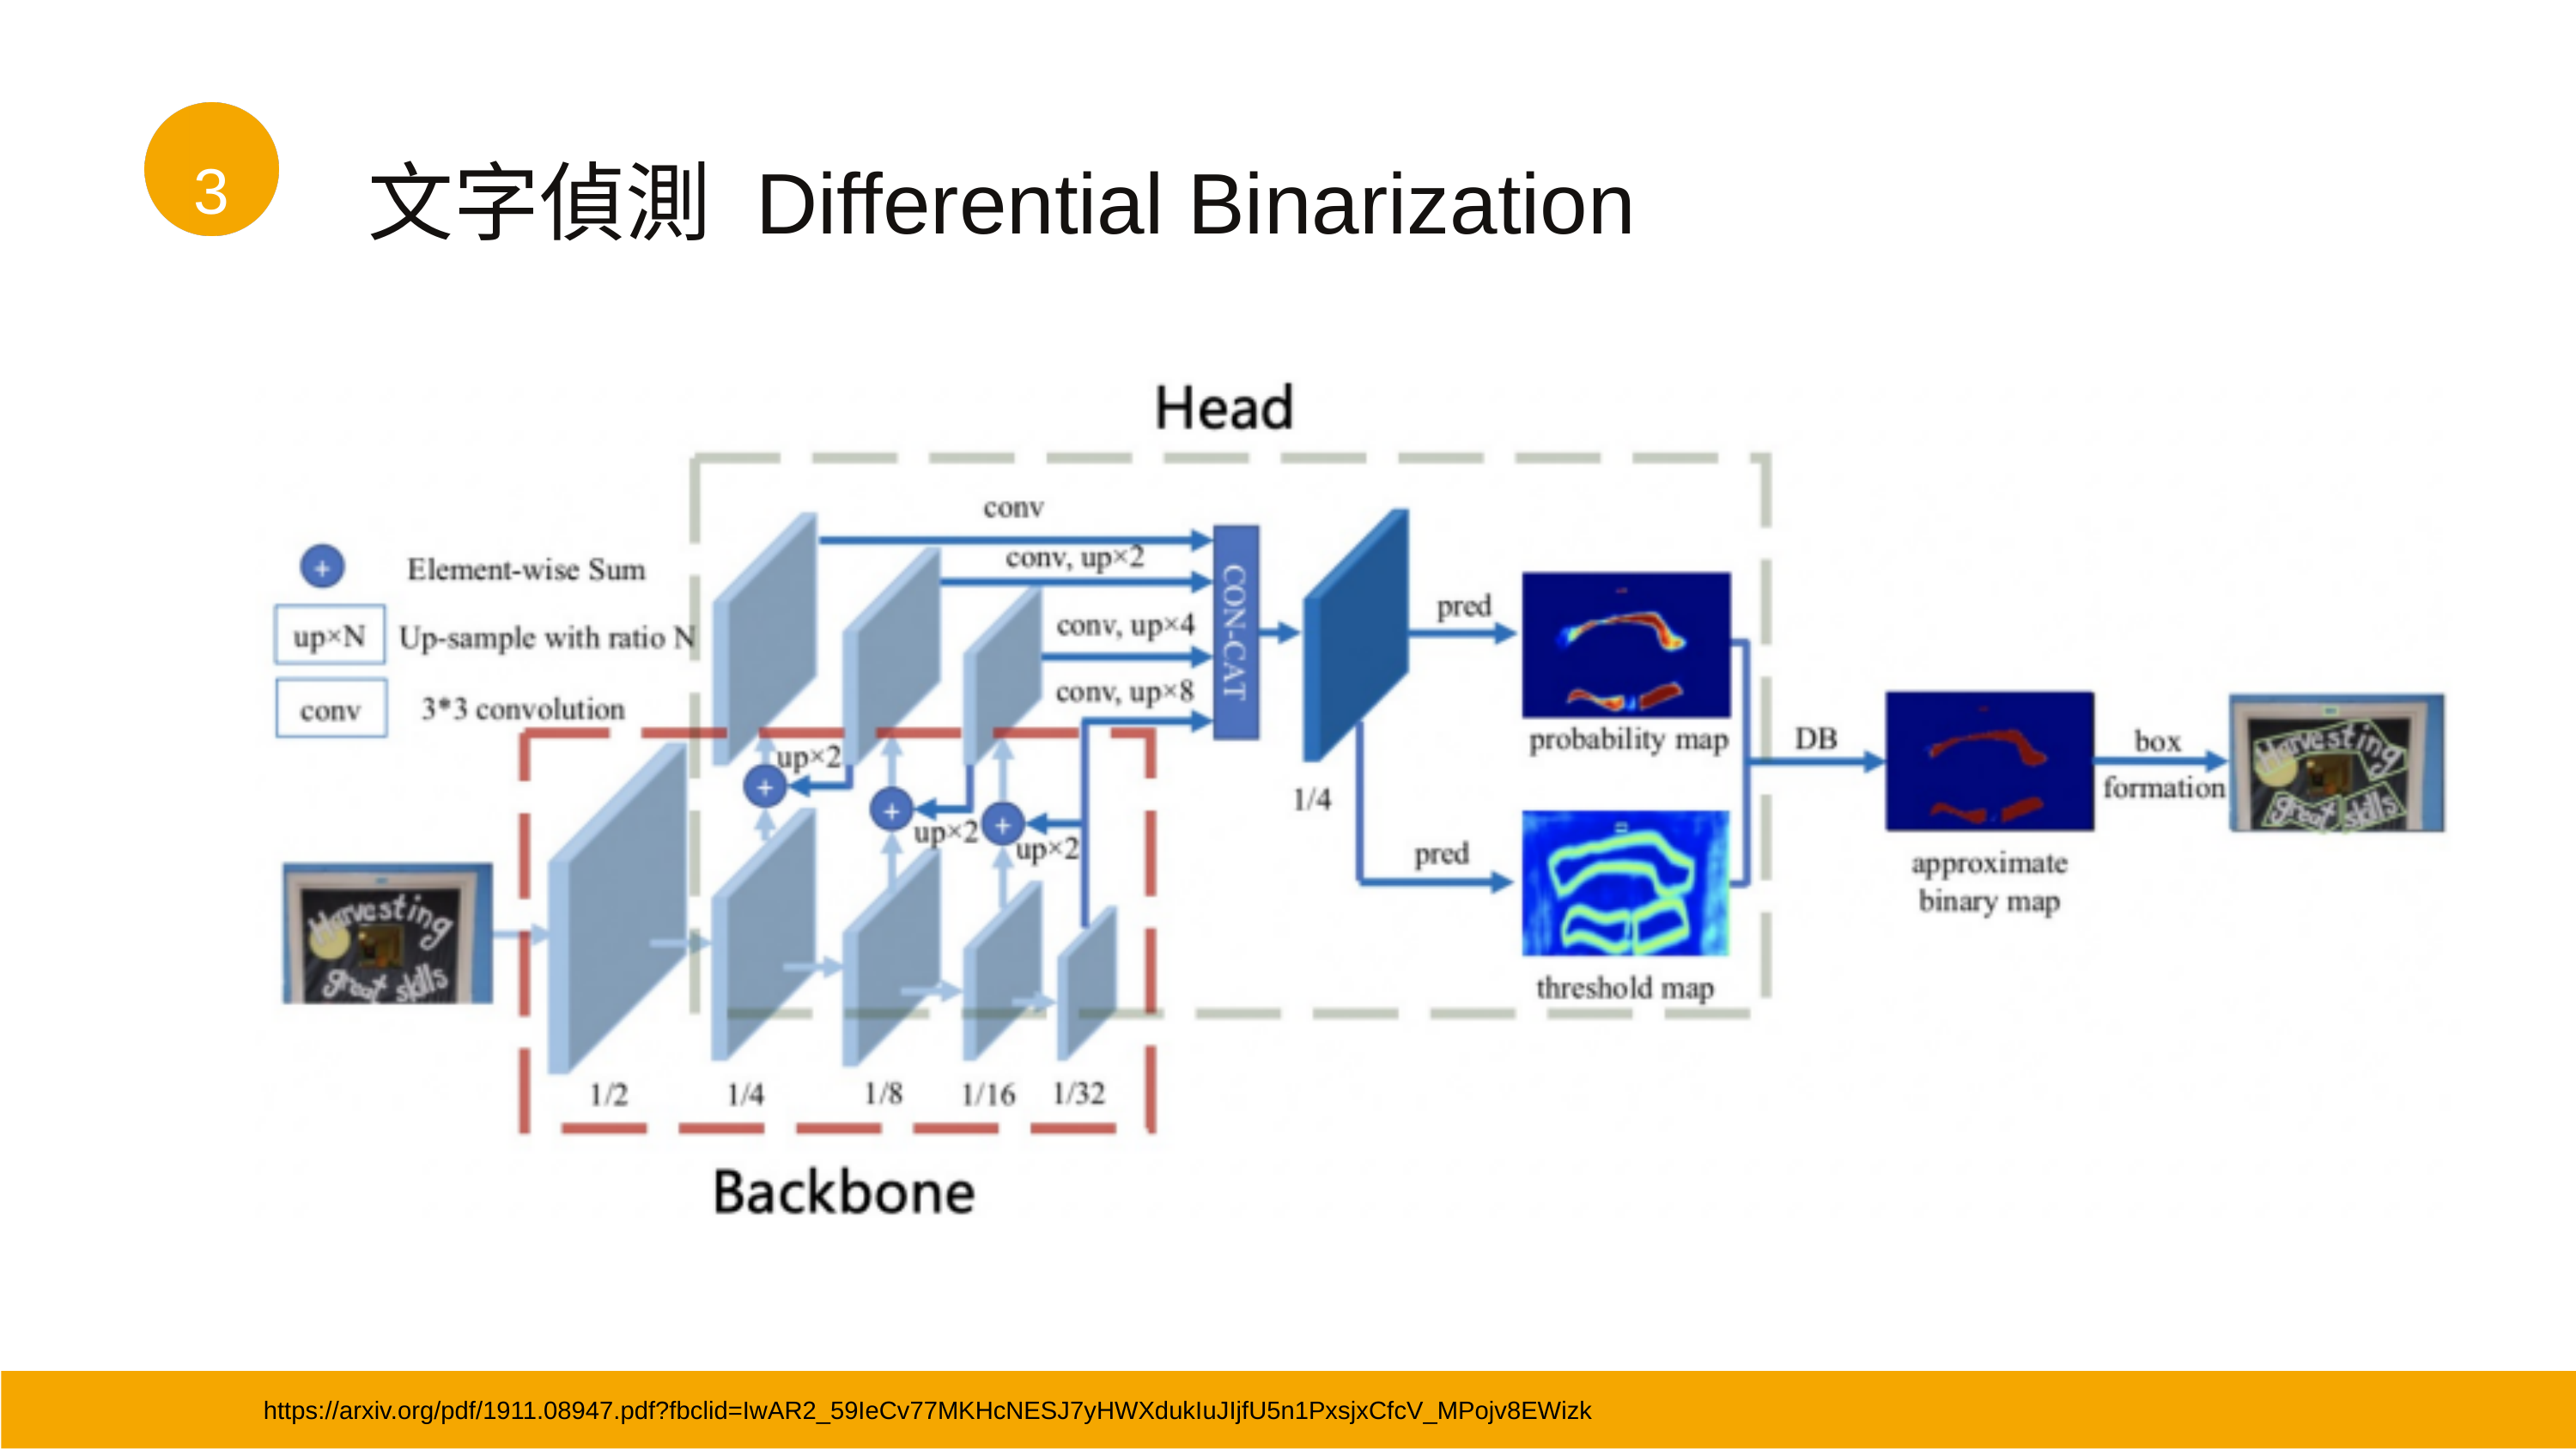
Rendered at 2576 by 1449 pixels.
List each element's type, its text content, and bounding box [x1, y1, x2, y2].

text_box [144, 102, 279, 237]
text_box 文字偵測 Differential Binarization [368, 117, 2475, 252]
text_box https://arxiv.org/pdf/1911.08947.pdf?fbclid=IwAR2_59IeCv77MKHcNESJ7yHWXdukIuJIjfU5n1PxsjxCfcV_MPojv8EWizk [250, 1381, 2325, 1438]
picture [255, 376, 2461, 1231]
text_box [1, 1371, 2576, 1449]
